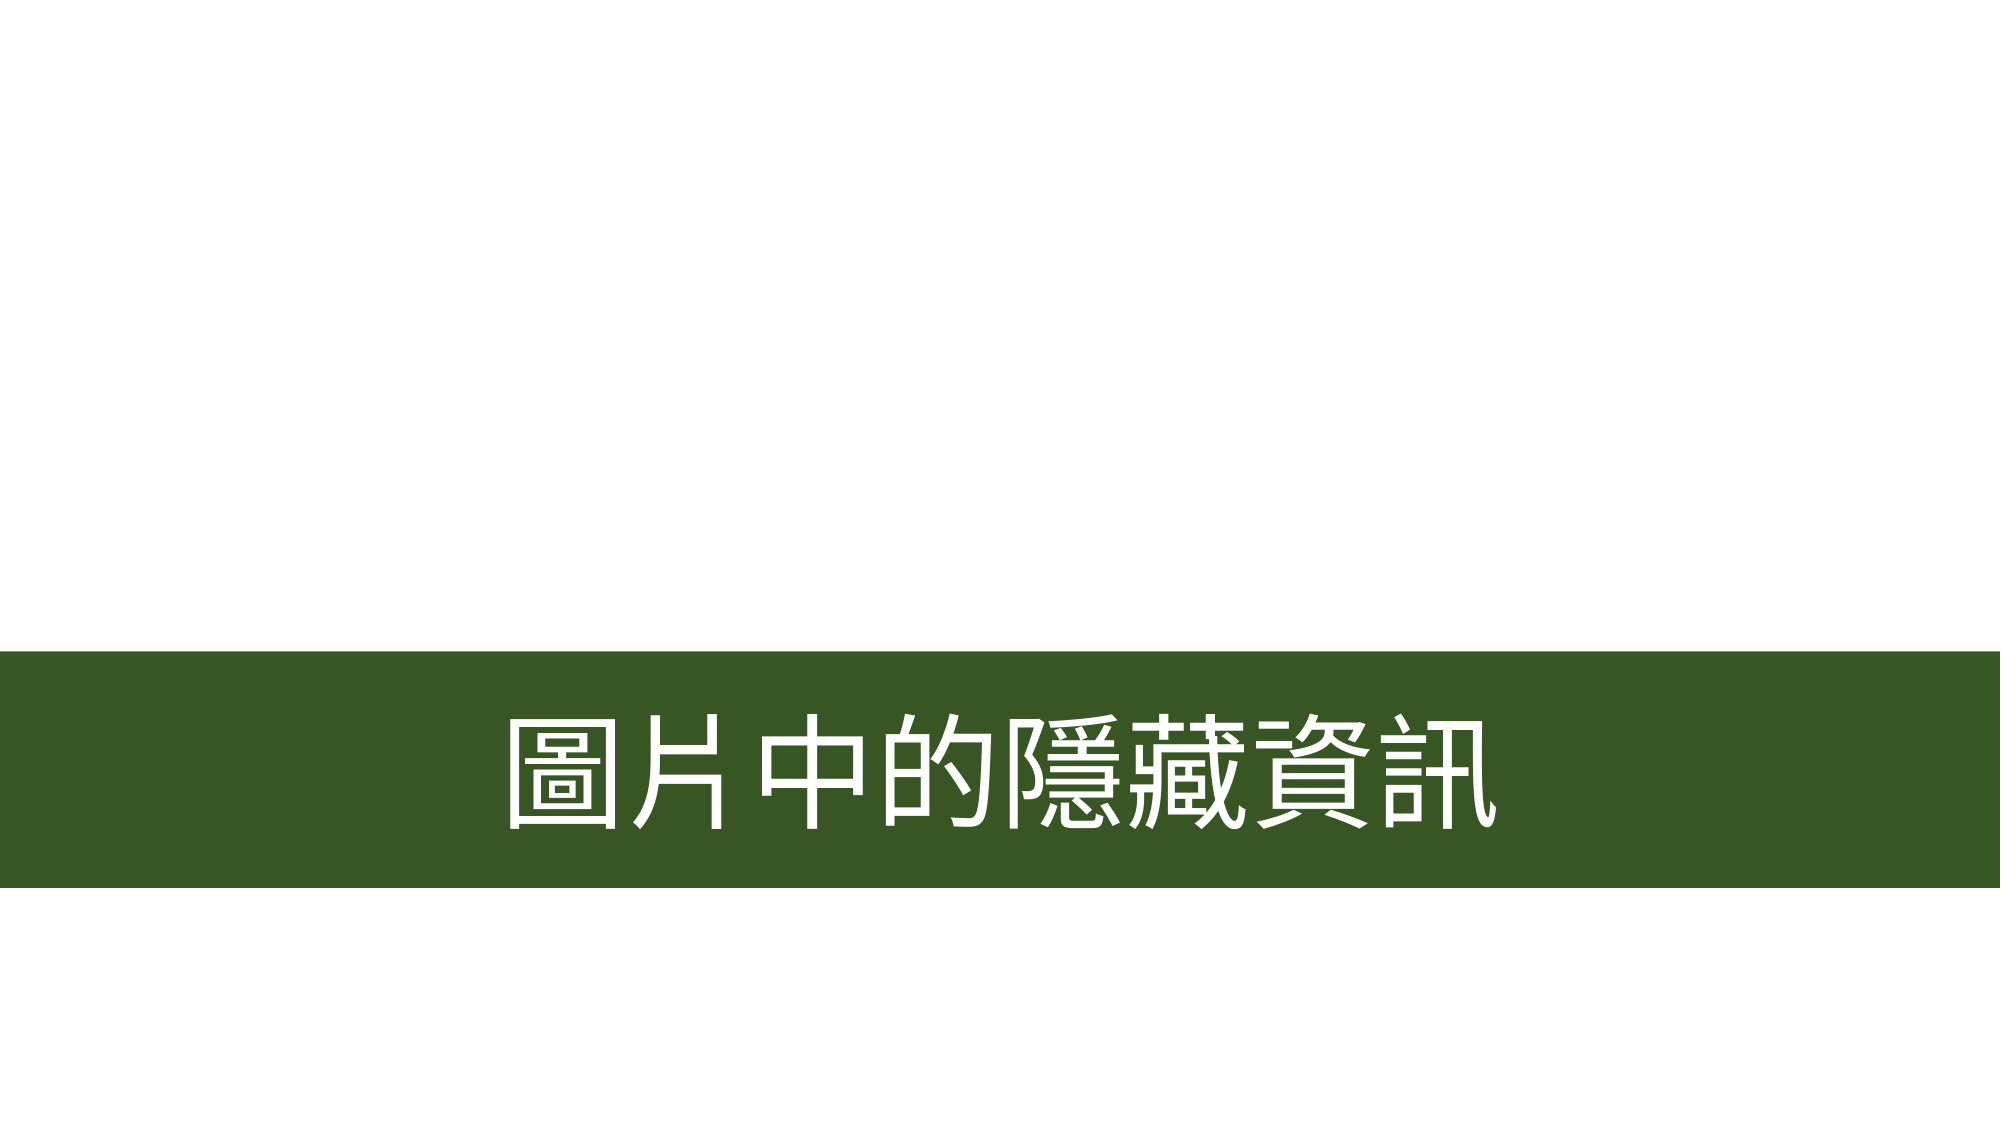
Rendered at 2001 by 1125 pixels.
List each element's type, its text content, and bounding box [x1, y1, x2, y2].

text_box 圖片中的隱藏資訊 [0, 650, 2000, 889]
